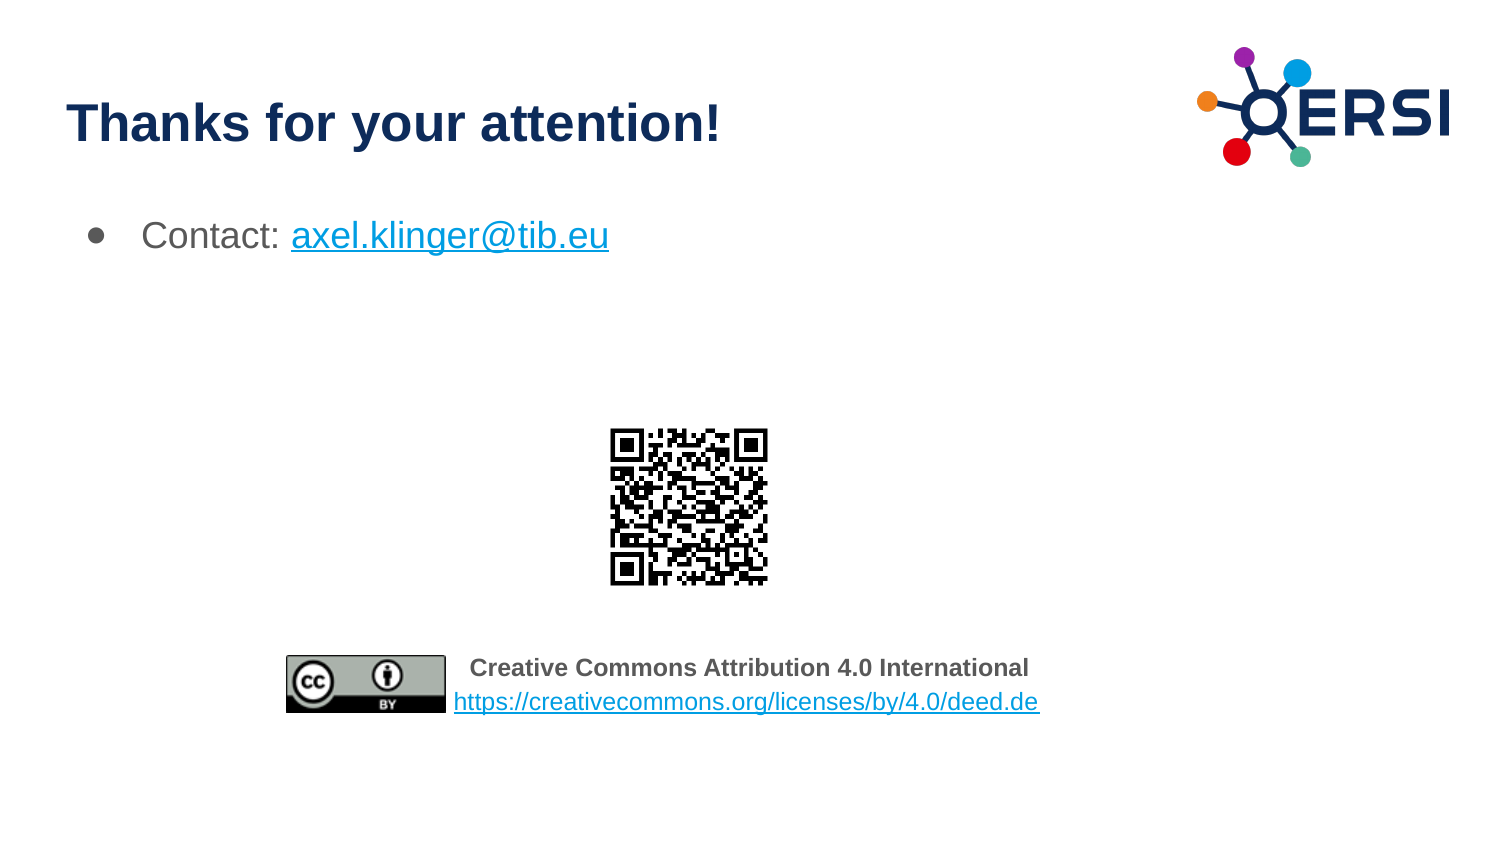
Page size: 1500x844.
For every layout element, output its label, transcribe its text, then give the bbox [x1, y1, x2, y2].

list Contact: axel.klinger@tib.eu Creative Commons Attribution 4.0 International https://creativecommons.org/licenses/by/4.0/deed.de [51, 189, 1449, 844]
title Thanks for your attention! [51, 72, 1191, 167]
picture [286, 655, 447, 713]
picture [1196, 46, 1450, 168]
picture [587, 405, 791, 609]
